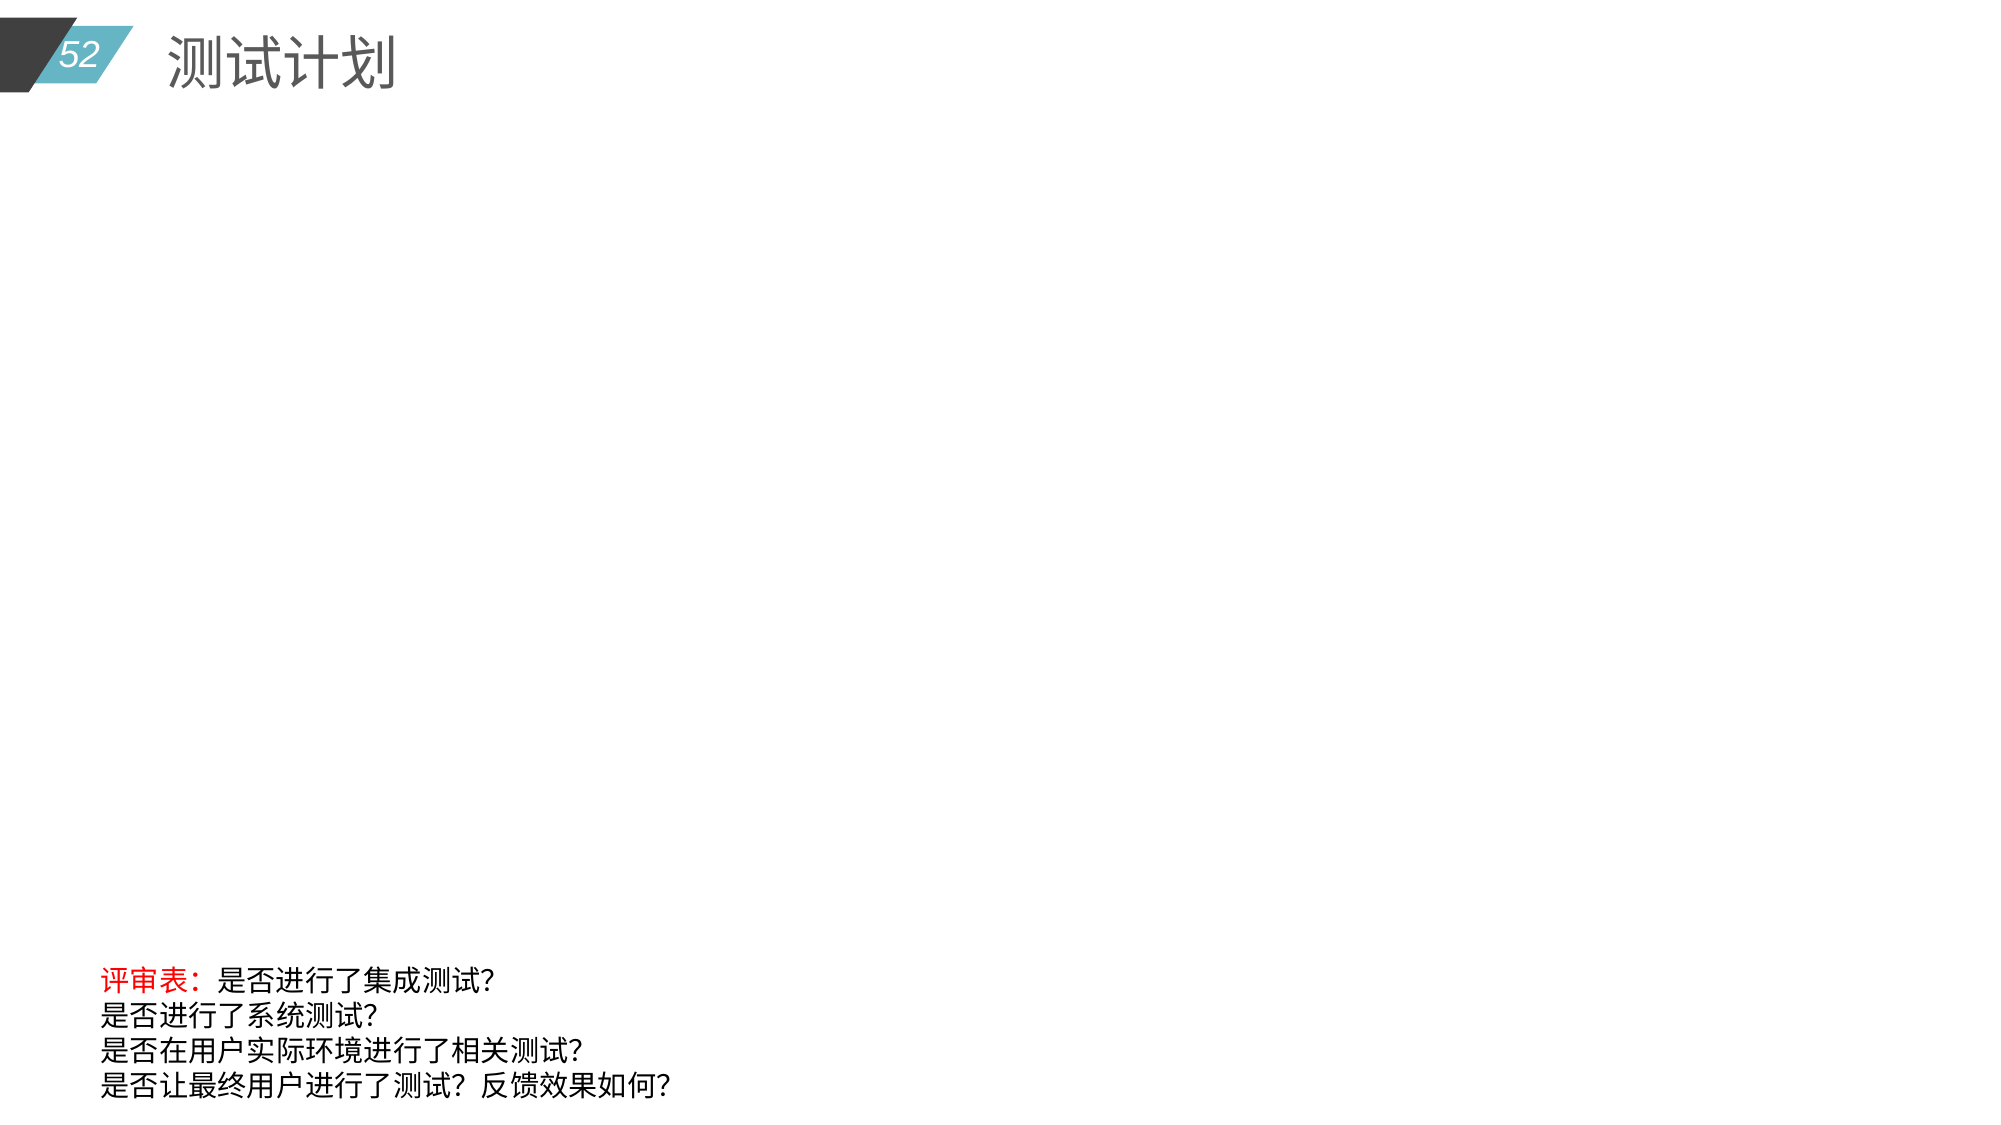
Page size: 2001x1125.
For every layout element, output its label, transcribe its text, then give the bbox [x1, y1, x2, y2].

text_box 评审表：是否进行了集成测试？ 是否进行了系统测试？ 是否在用户实际环境进行了相关测试？ 是否让最终用户进行了测试？反馈效果如何？ [85, 954, 760, 1110]
text_box 测试计划 [151, 18, 414, 104]
